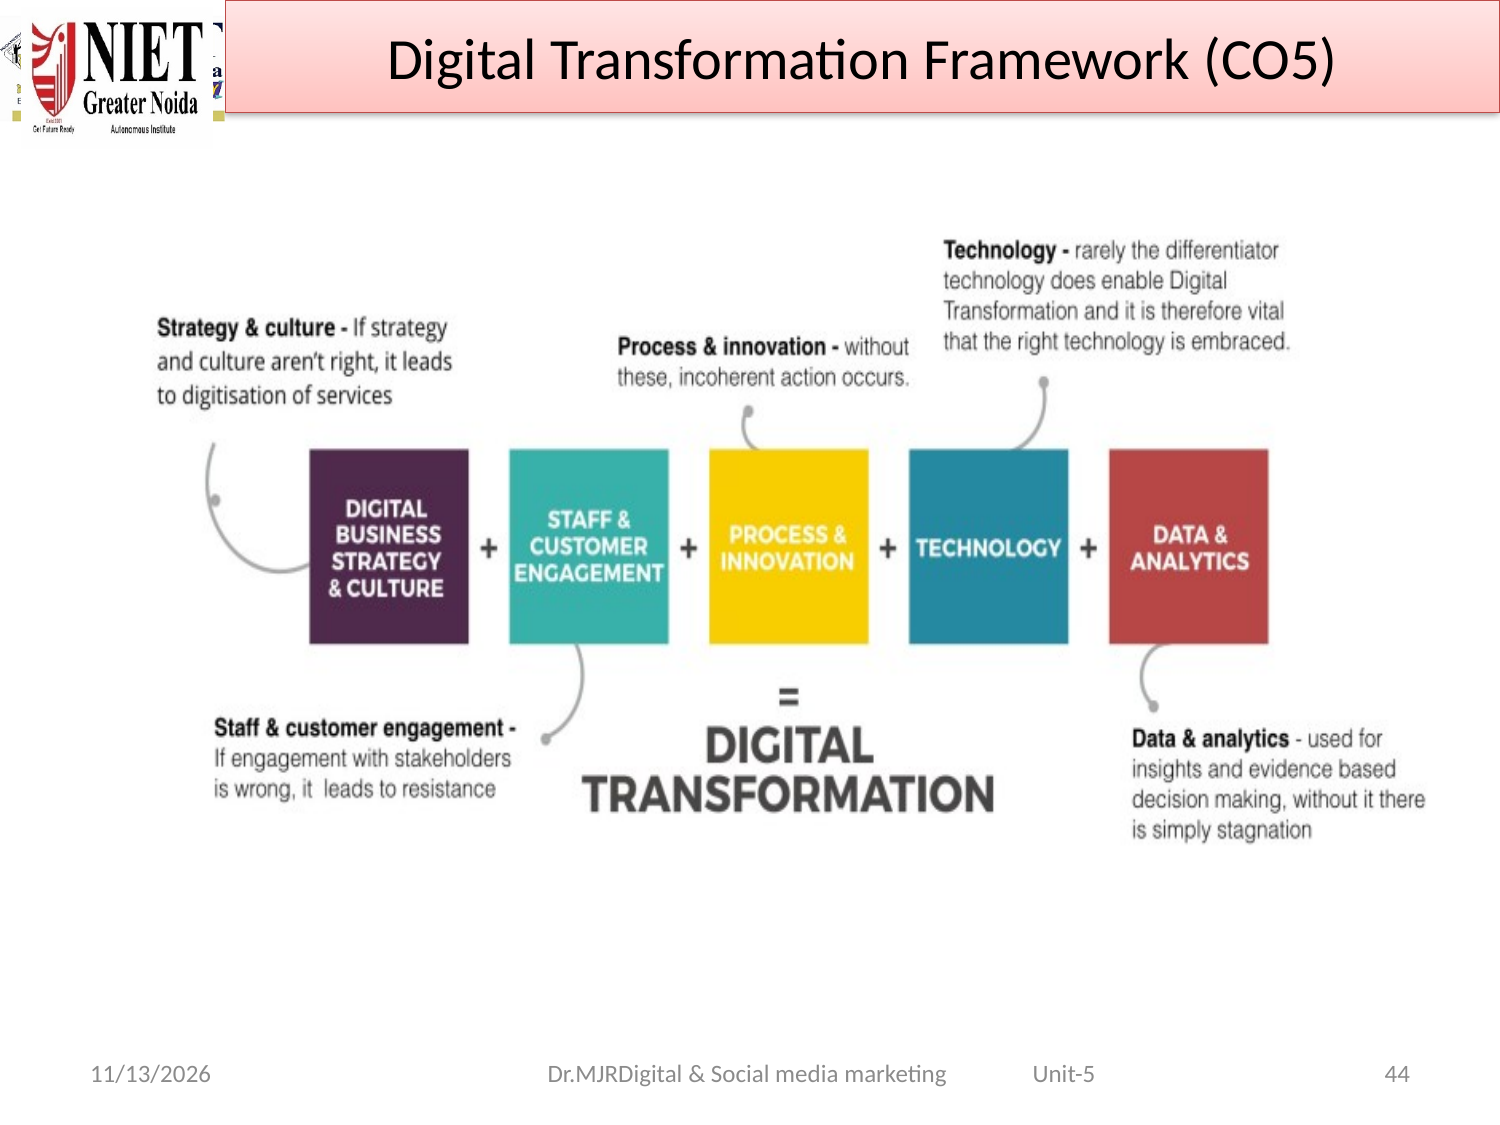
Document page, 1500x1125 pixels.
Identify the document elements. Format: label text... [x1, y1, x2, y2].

footer Dr.MJRDigital & Social media marketing Unit-5 [412, 1042, 1074, 1103]
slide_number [75, 1042, 412, 1103]
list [74, 174, 1476, 933]
slide_number 44 [1074, 1042, 1425, 1103]
picture [0, 0, 226, 151]
text_box Digital Transformation Framework (CO5) [226, 0, 1500, 113]
